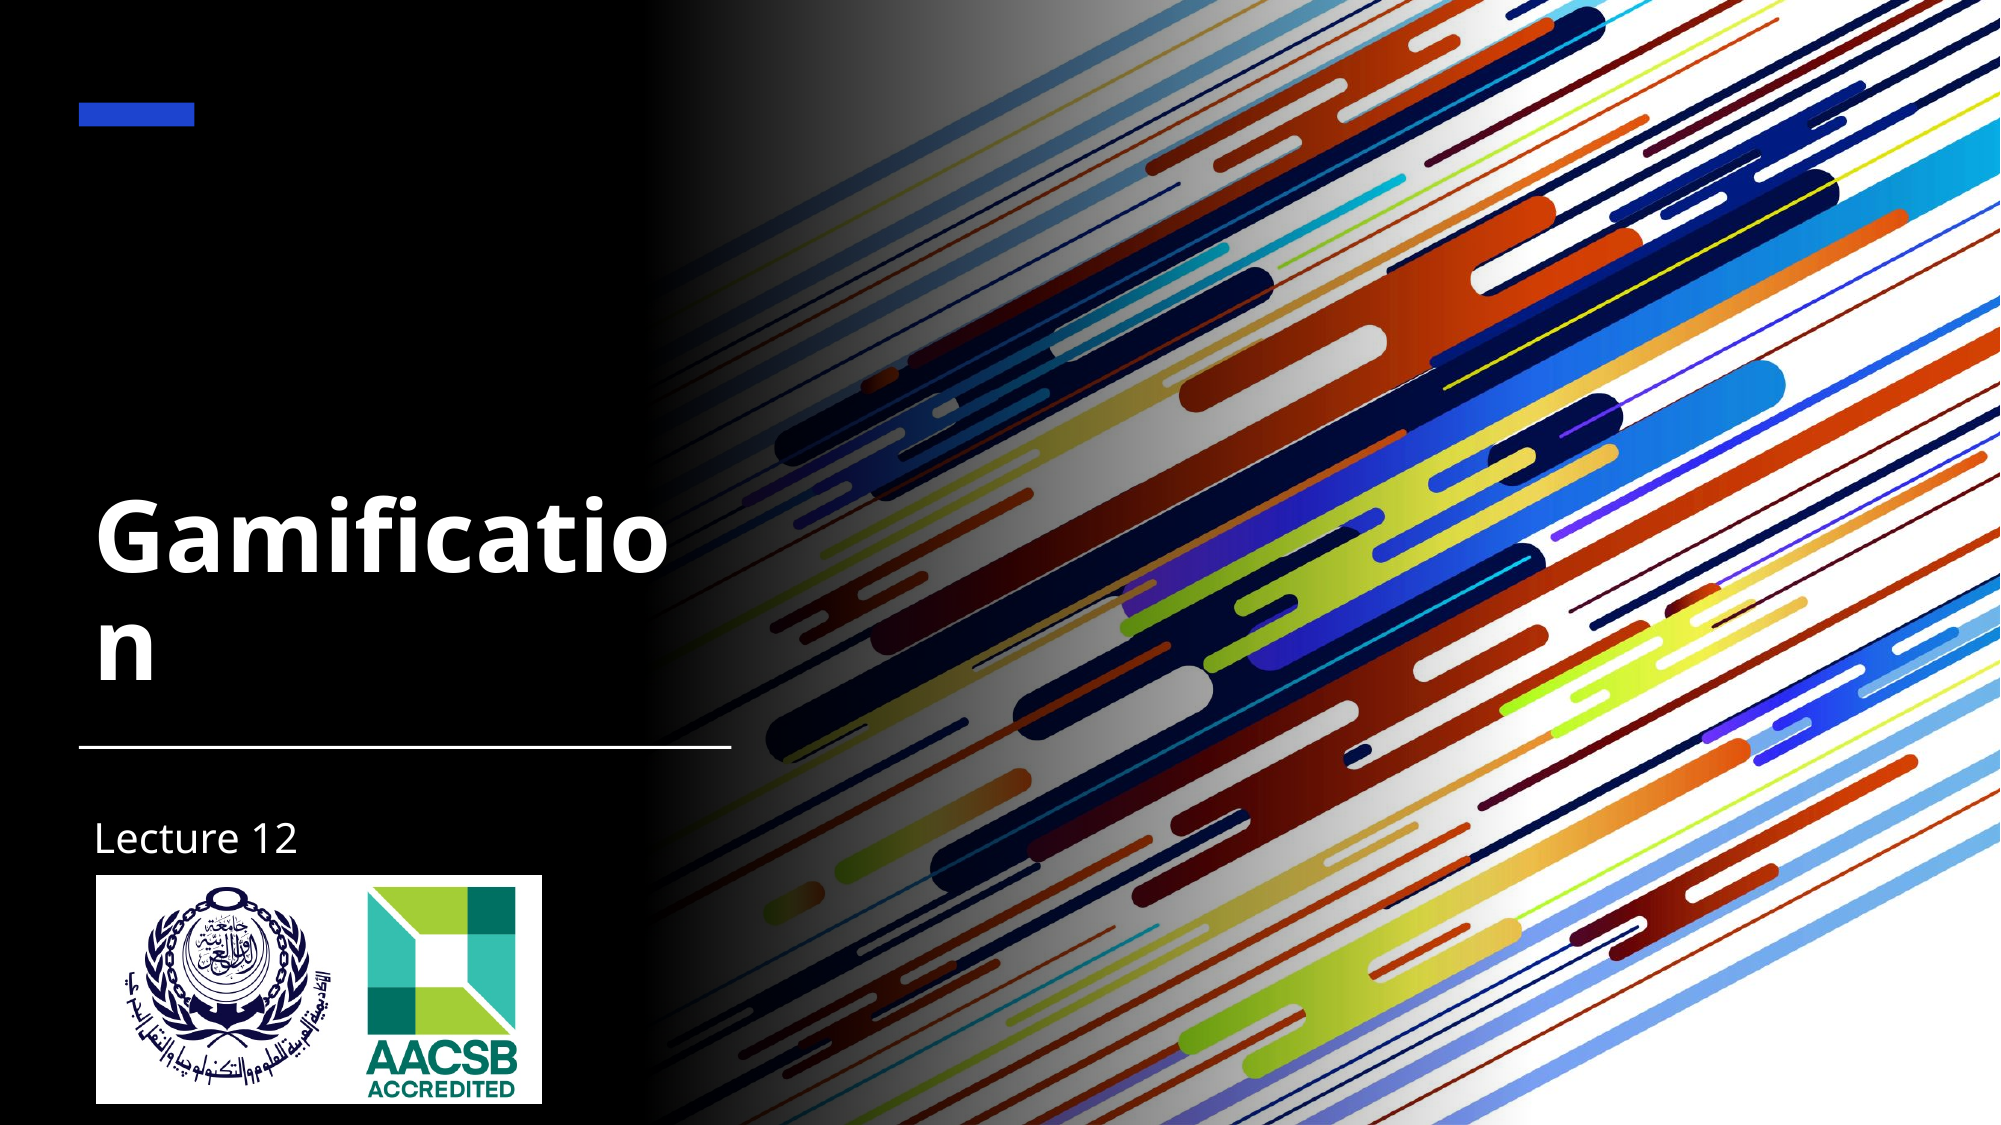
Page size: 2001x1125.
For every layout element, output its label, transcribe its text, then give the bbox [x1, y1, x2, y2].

text_box [0, 0, 577, 1125]
picture [577, 0, 2000, 1125]
subtitle Lecture 12 [78, 799, 577, 998]
text_box [78, 102, 195, 128]
title Gamification [78, 184, 577, 710]
picture [96, 875, 542, 1104]
picture [1866, 213, 1872, 220]
text_box [78, 745, 577, 750]
